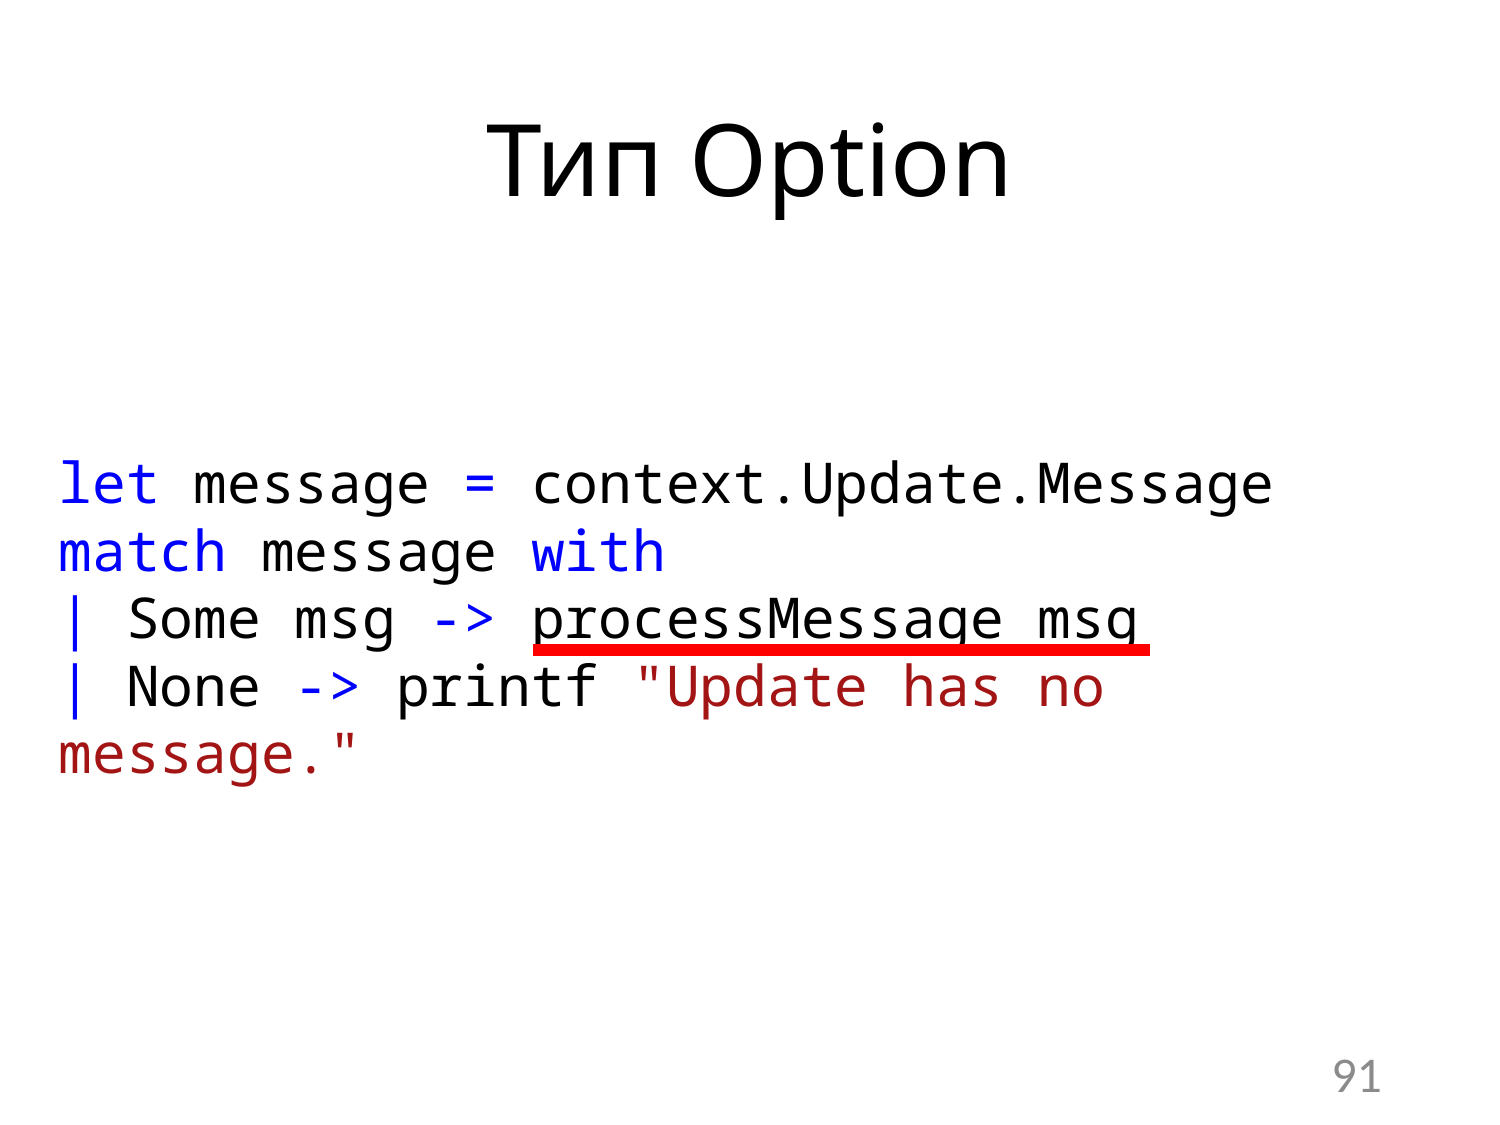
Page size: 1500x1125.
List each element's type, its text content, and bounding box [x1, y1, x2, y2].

text_box let message = context.Update.Message match message with | Some msg -> processMessage msg | None -> printf "Update has no message." [43, 440, 1457, 793]
text_box Тип Option [471, 88, 1029, 224]
slide_number 91 [1059, 1042, 1397, 1103]
